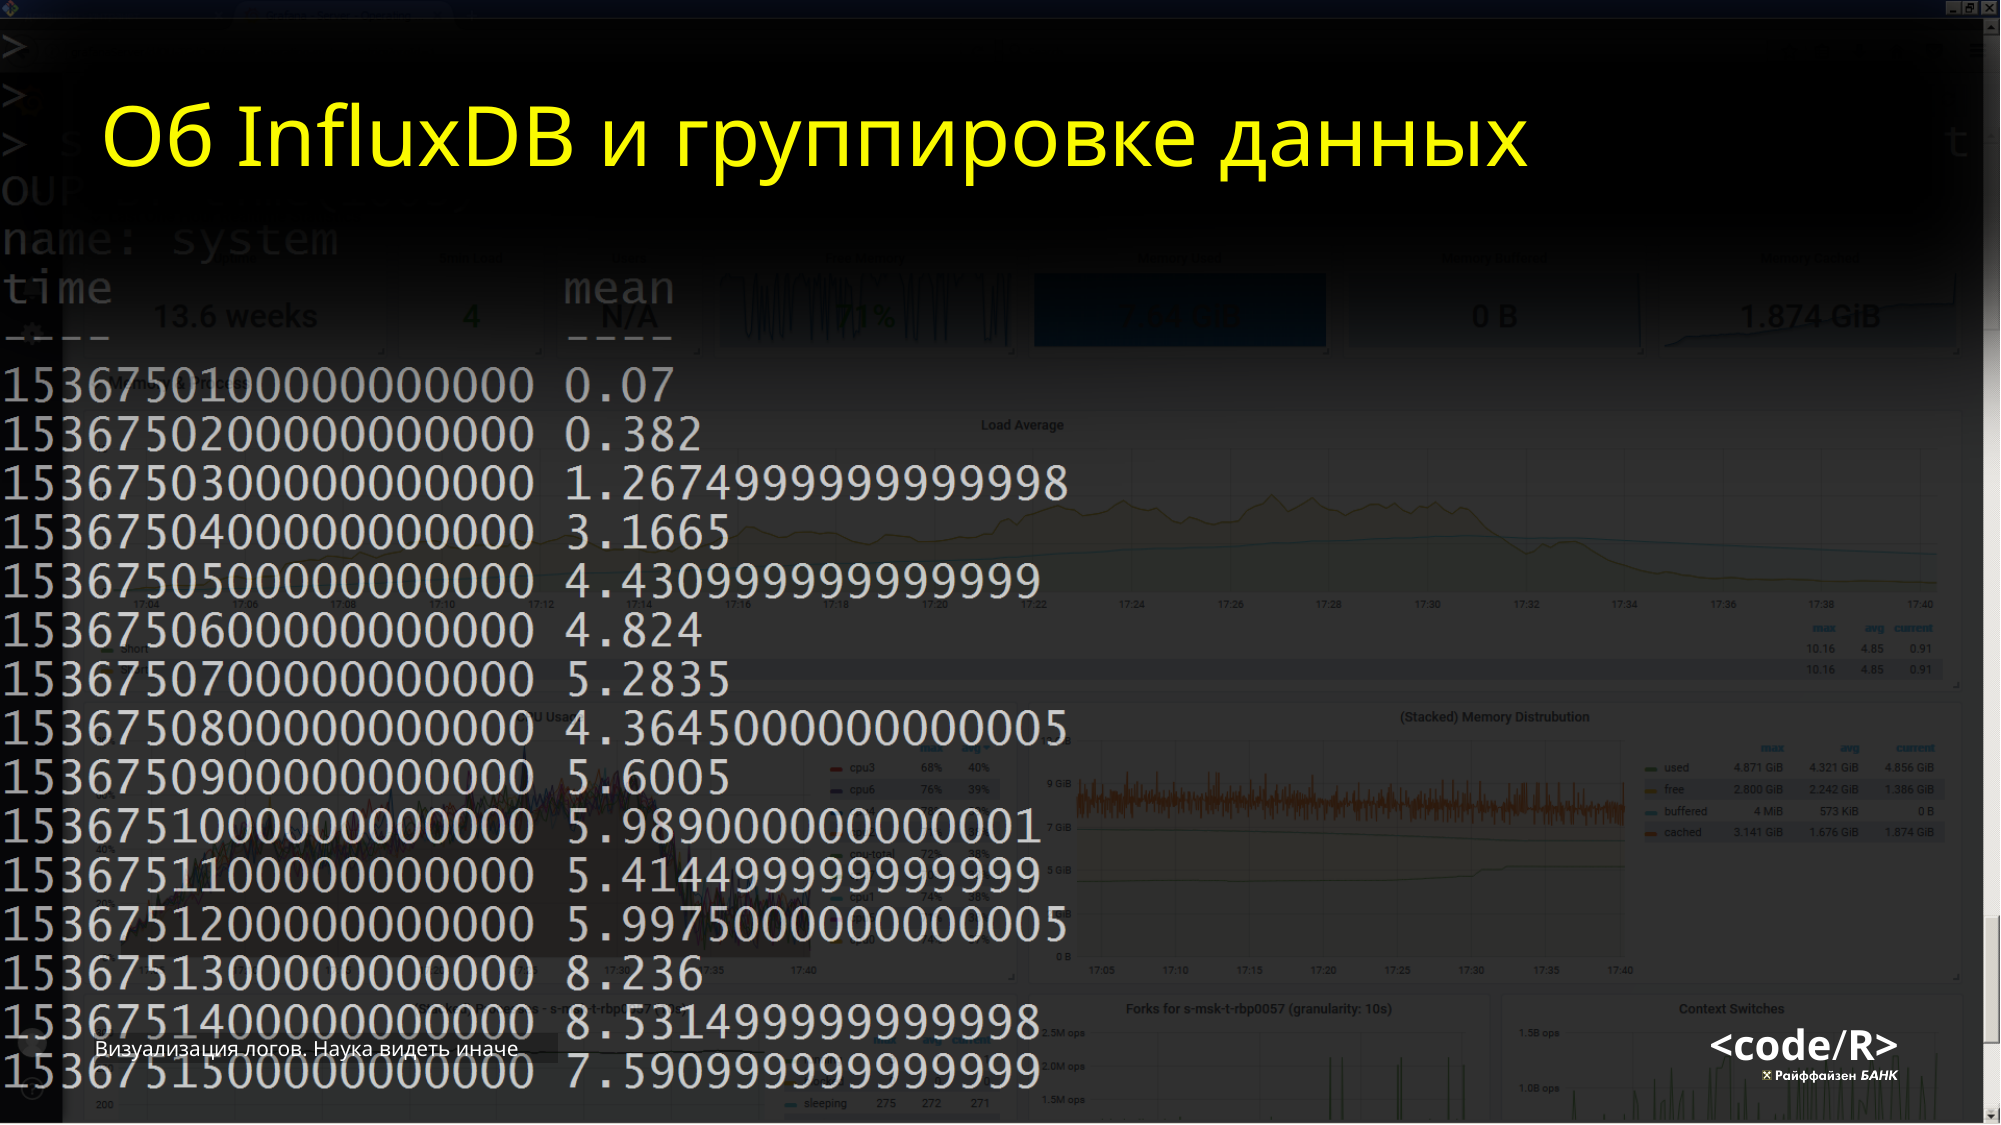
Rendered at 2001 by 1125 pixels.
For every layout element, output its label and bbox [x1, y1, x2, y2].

text_box [94, 1011, 1914, 1083]
picture [0, 0, 2000, 1125]
